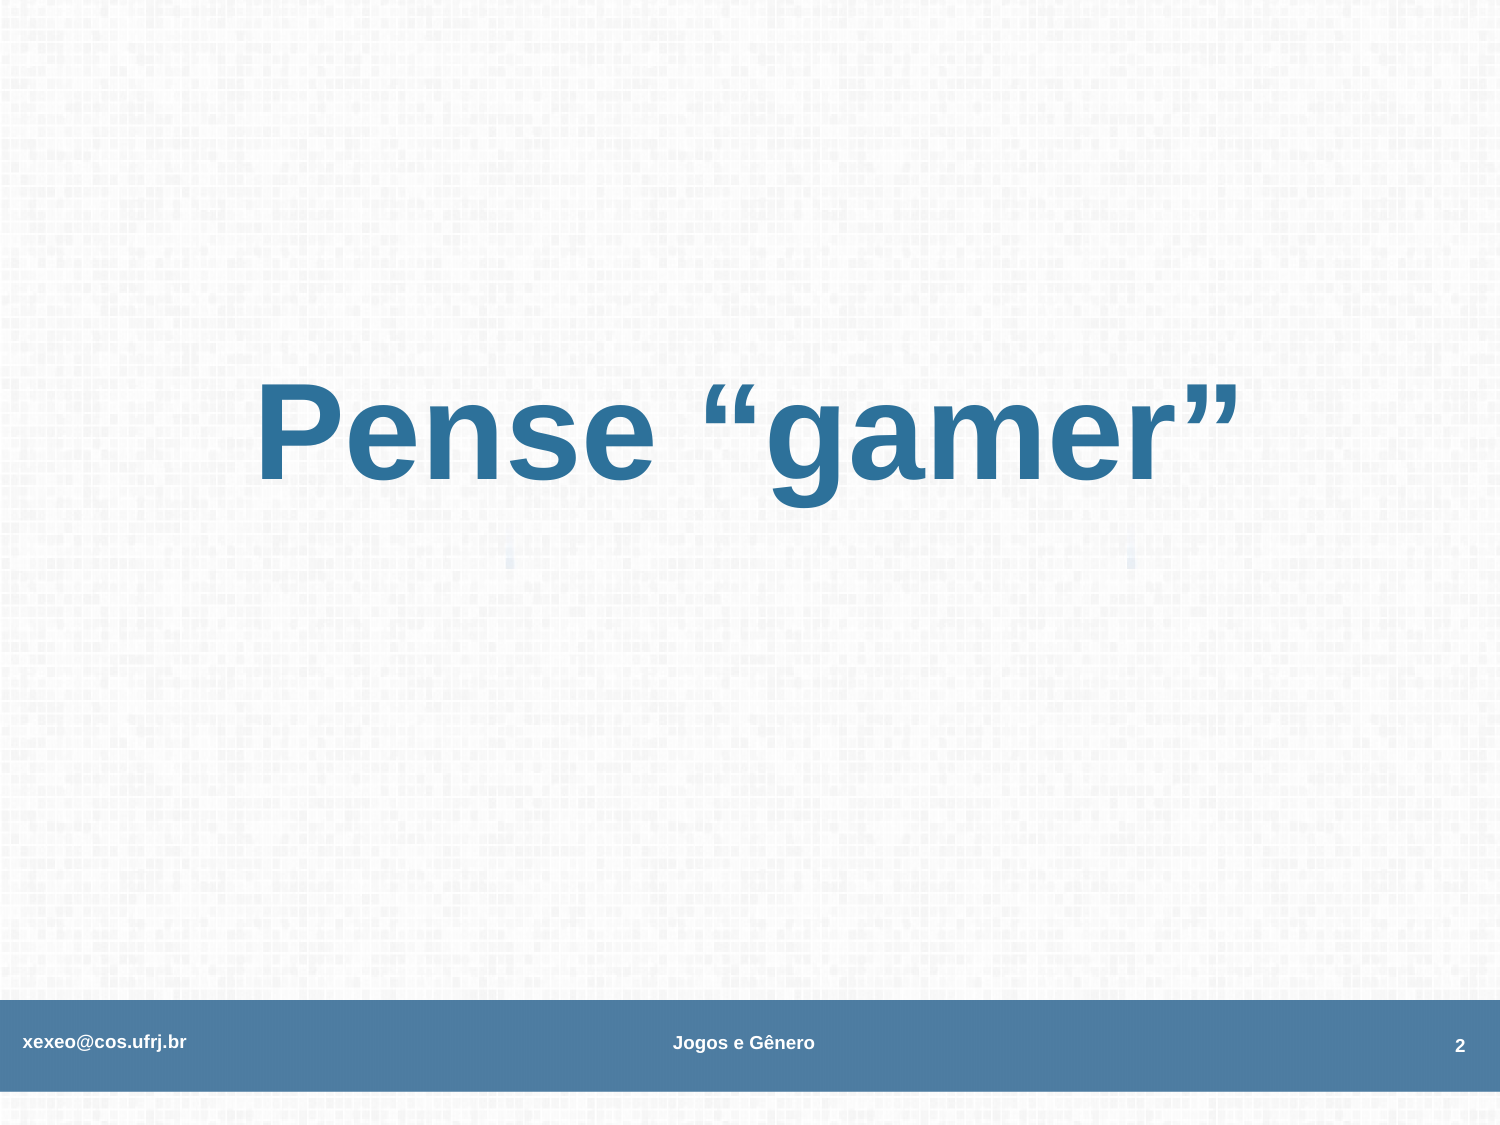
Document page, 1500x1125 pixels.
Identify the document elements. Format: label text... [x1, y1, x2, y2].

slide_number xexeo@cos.ufrj.br [7, 1017, 203, 1066]
title Pense “gamer” [112, 307, 1388, 563]
slide_number 2 [1285, 1021, 1481, 1069]
footer Jogos e Gênero [526, 1018, 962, 1066]
picture [0, 0, 1500, 1125]
